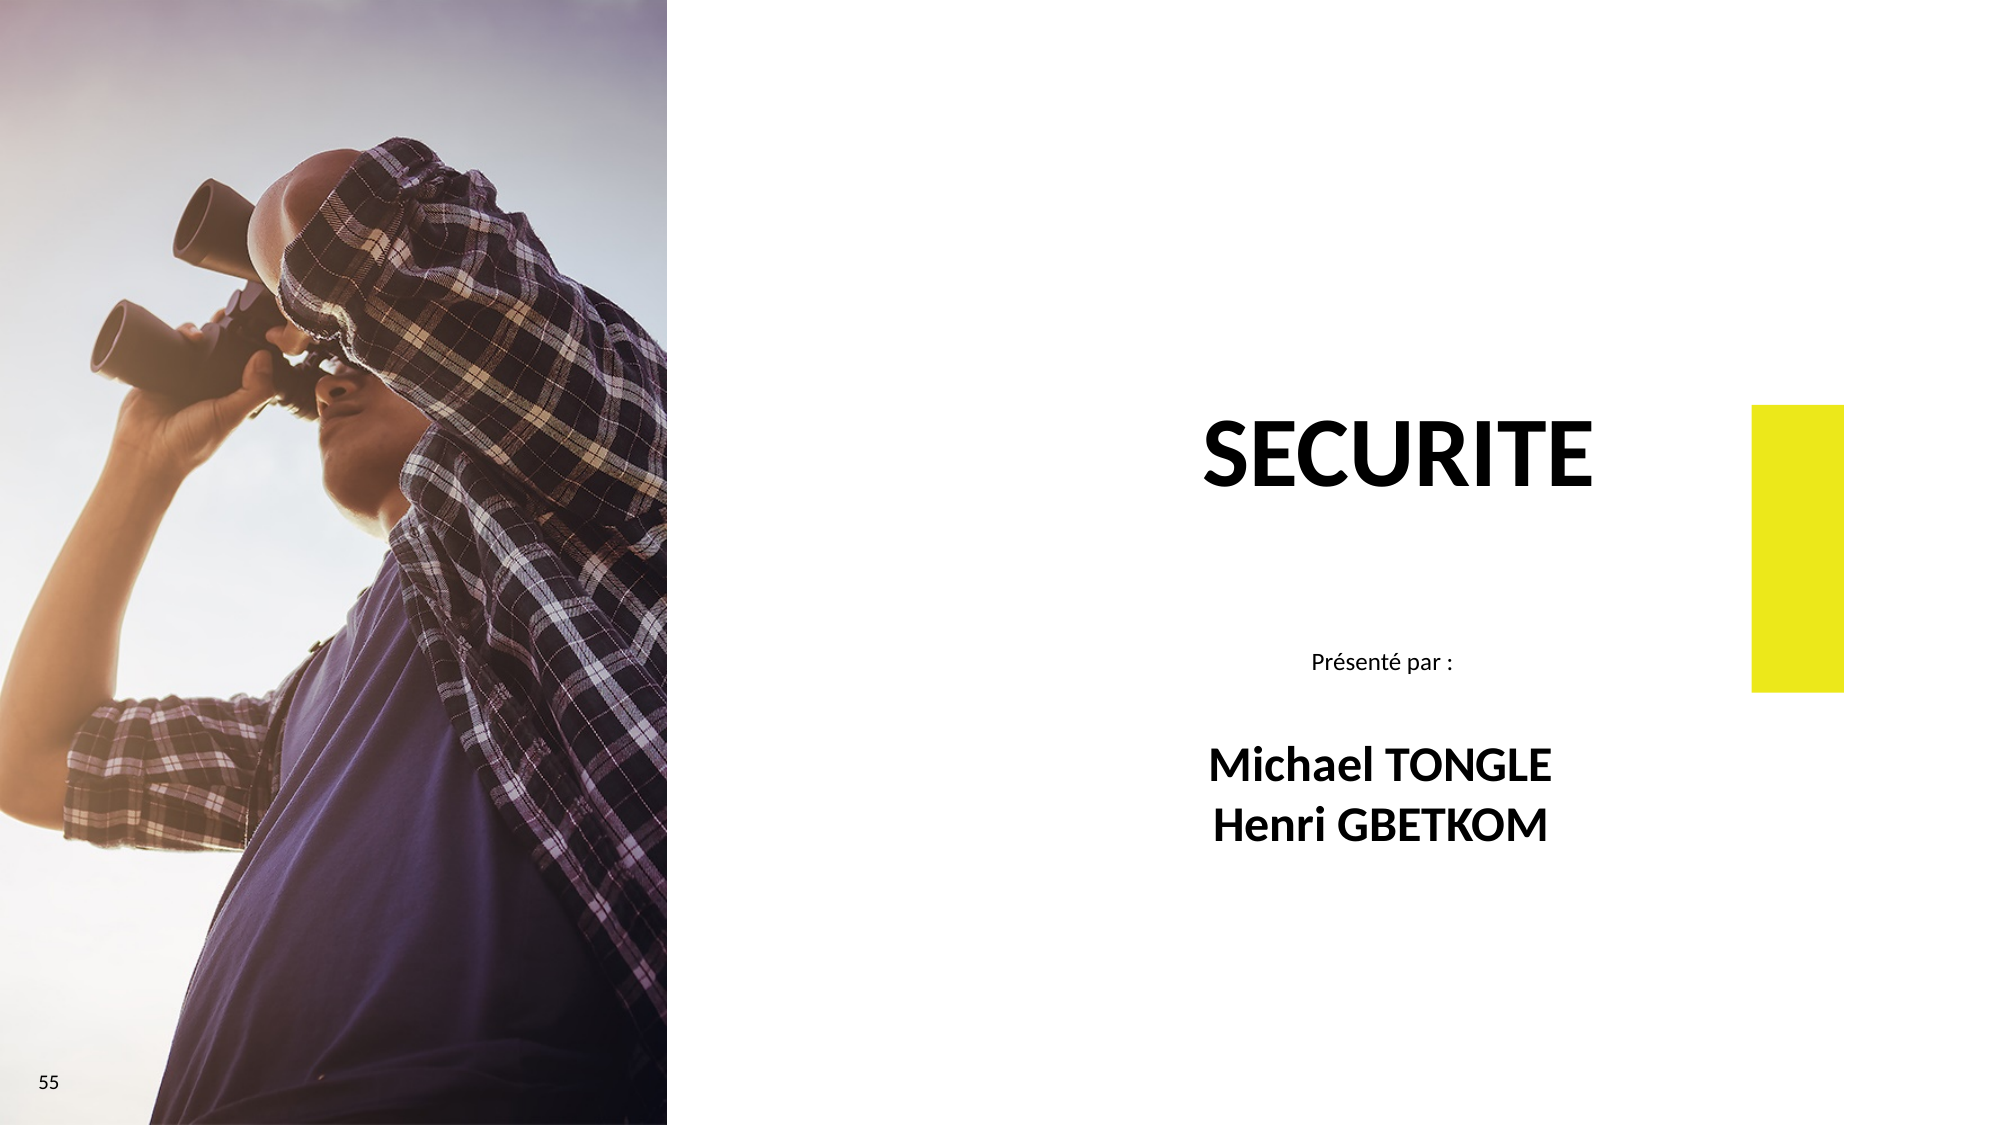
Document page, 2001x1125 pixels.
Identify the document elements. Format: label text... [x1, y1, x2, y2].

text_box Présenté par : [1106, 637, 1659, 683]
text_box SECURITE [881, 379, 1634, 634]
picture [0, 0, 667, 1125]
text_box [1751, 404, 1845, 694]
text_box Michael TONGLE Henri GBETKOM [1128, 723, 1635, 859]
